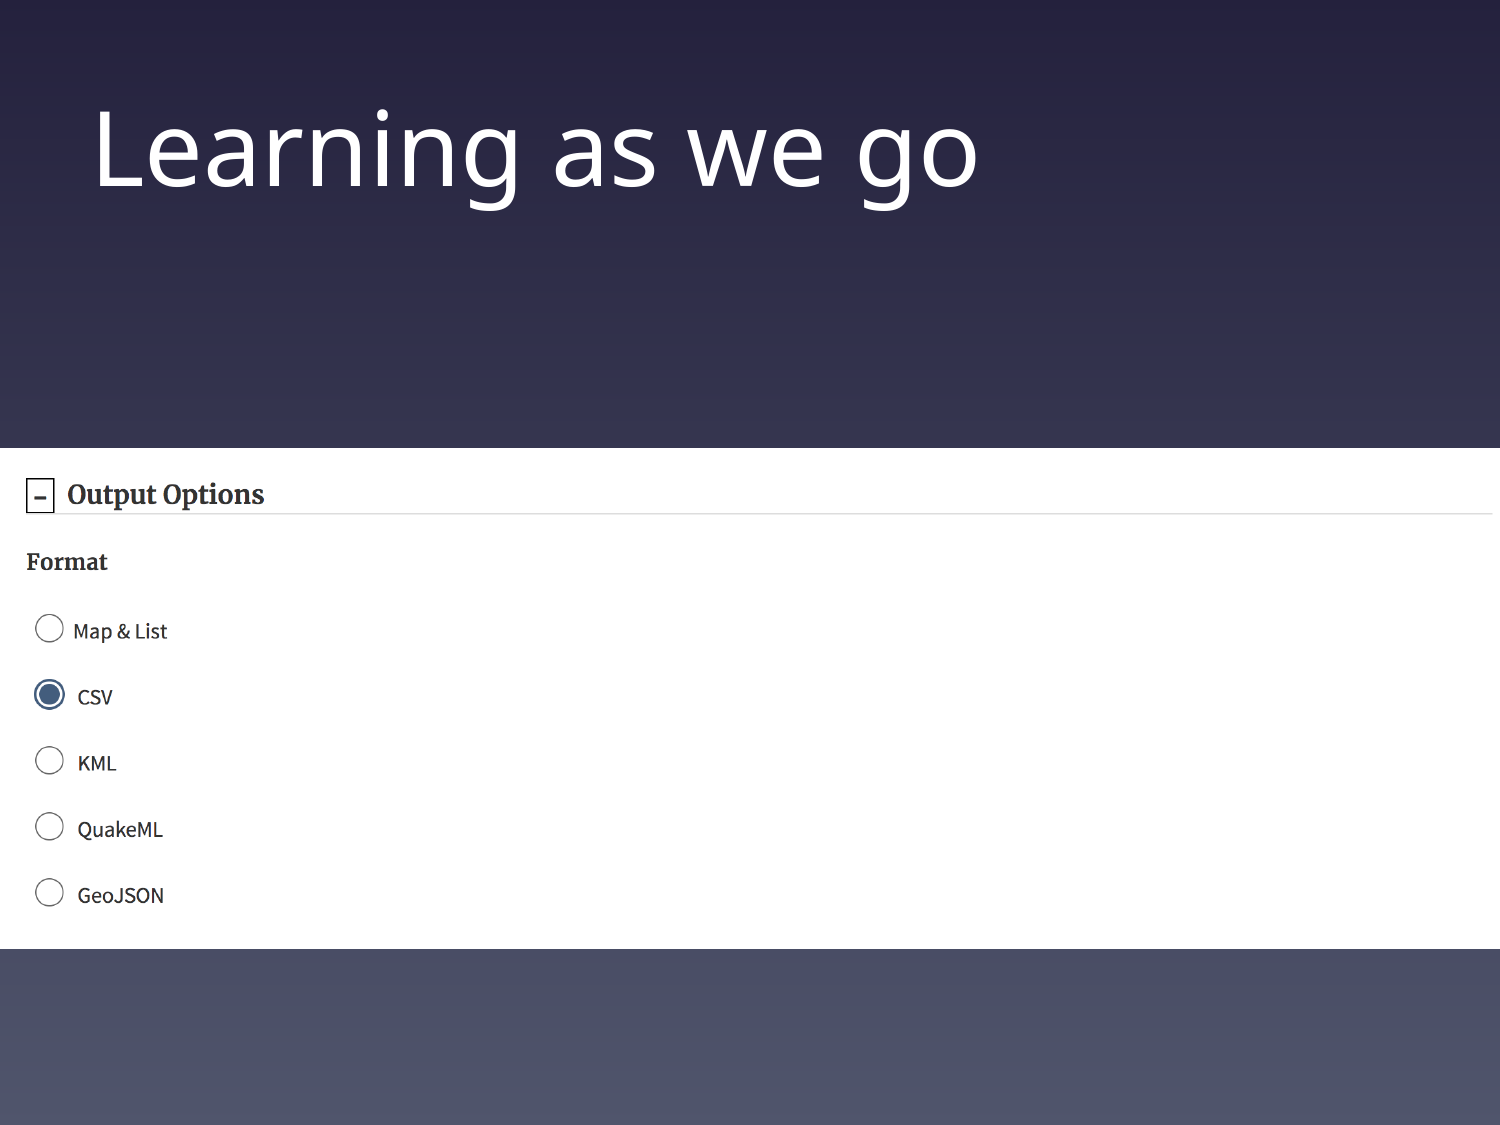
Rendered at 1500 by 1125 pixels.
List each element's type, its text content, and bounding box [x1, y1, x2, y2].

picture [0, 448, 1500, 950]
title Learning as we go [75, 75, 1425, 263]
